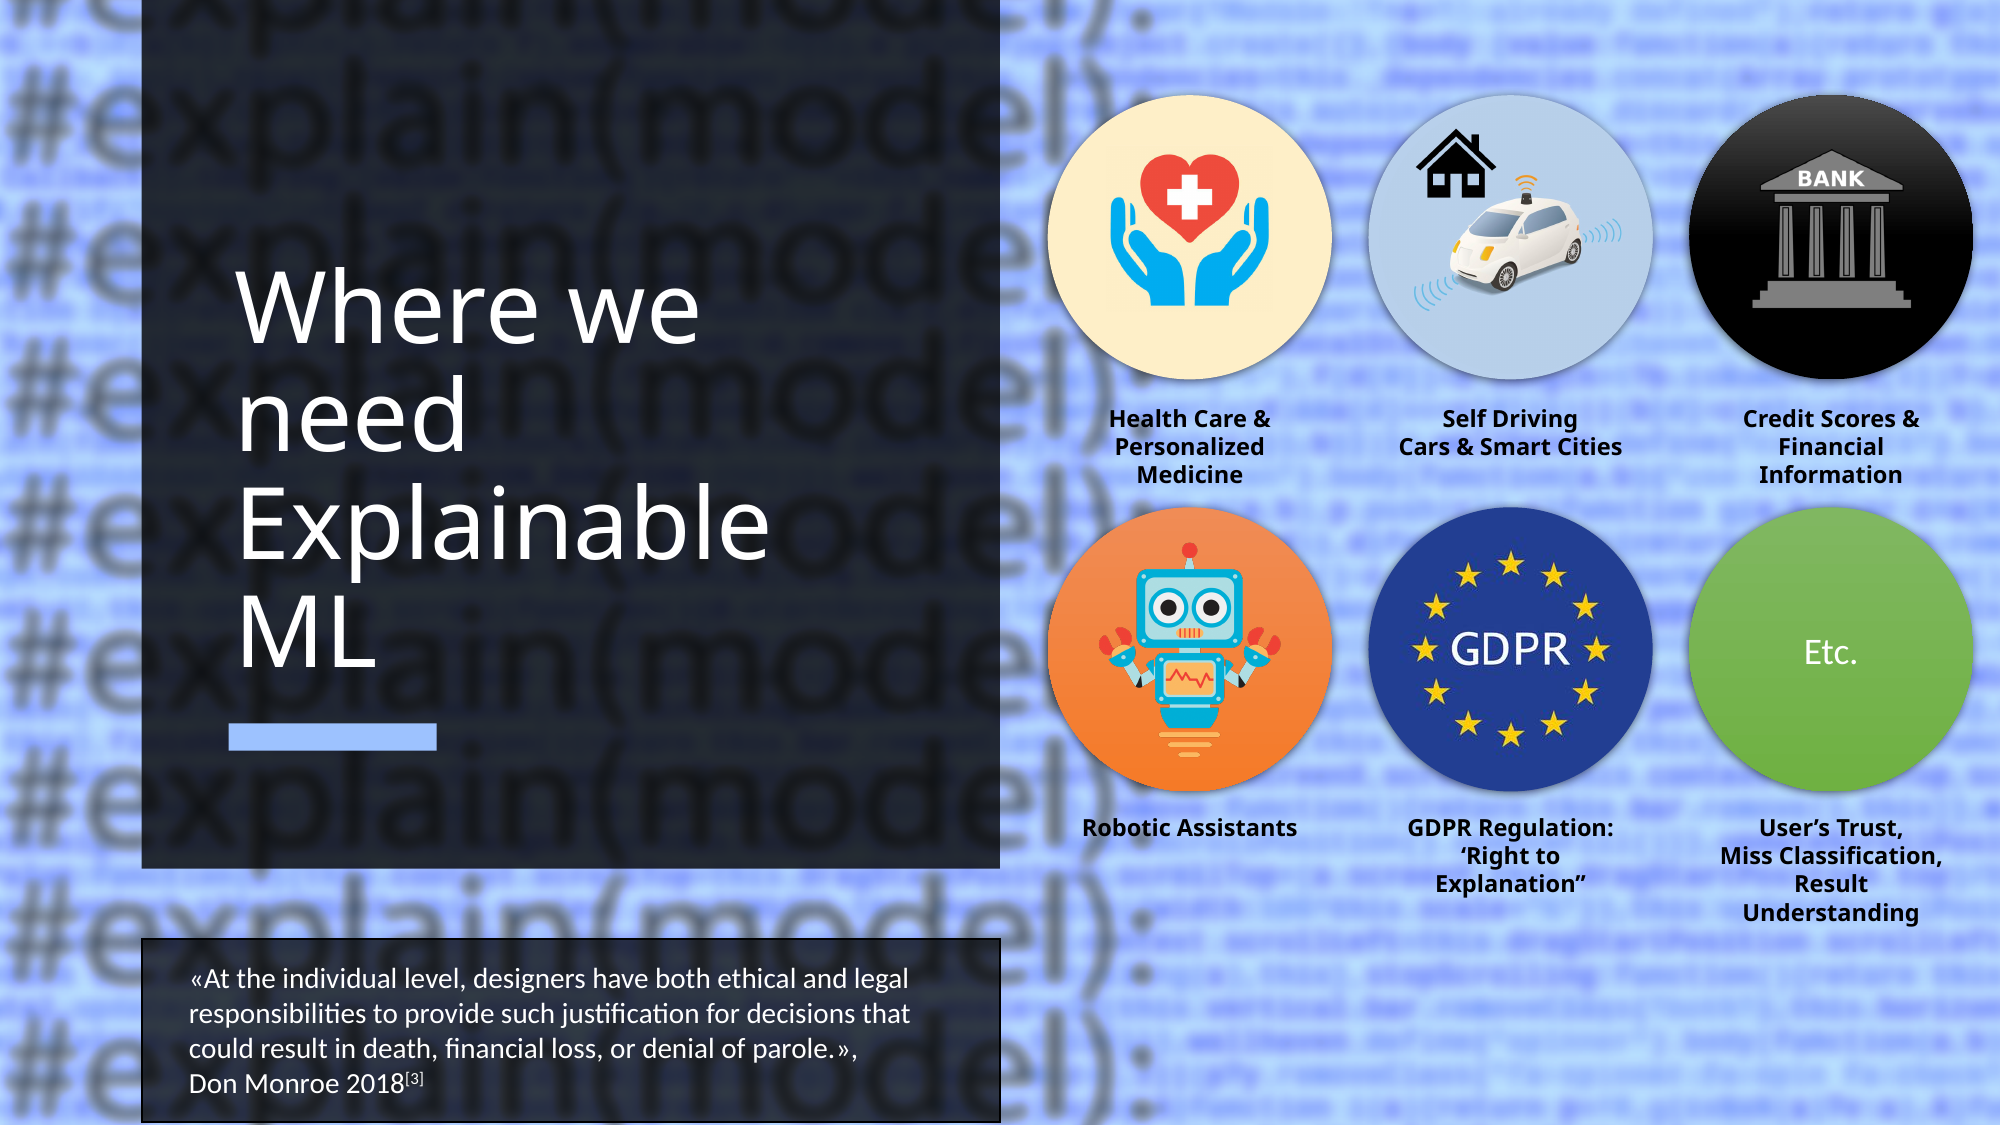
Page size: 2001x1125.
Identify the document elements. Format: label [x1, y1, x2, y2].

picture [1379, 100, 1653, 374]
list [0, 0, 2000, 1125]
picture [1751, 149, 1912, 309]
picture [1382, 521, 1639, 778]
text_box [1047, 507, 1332, 792]
picture [1106, 145, 1273, 313]
